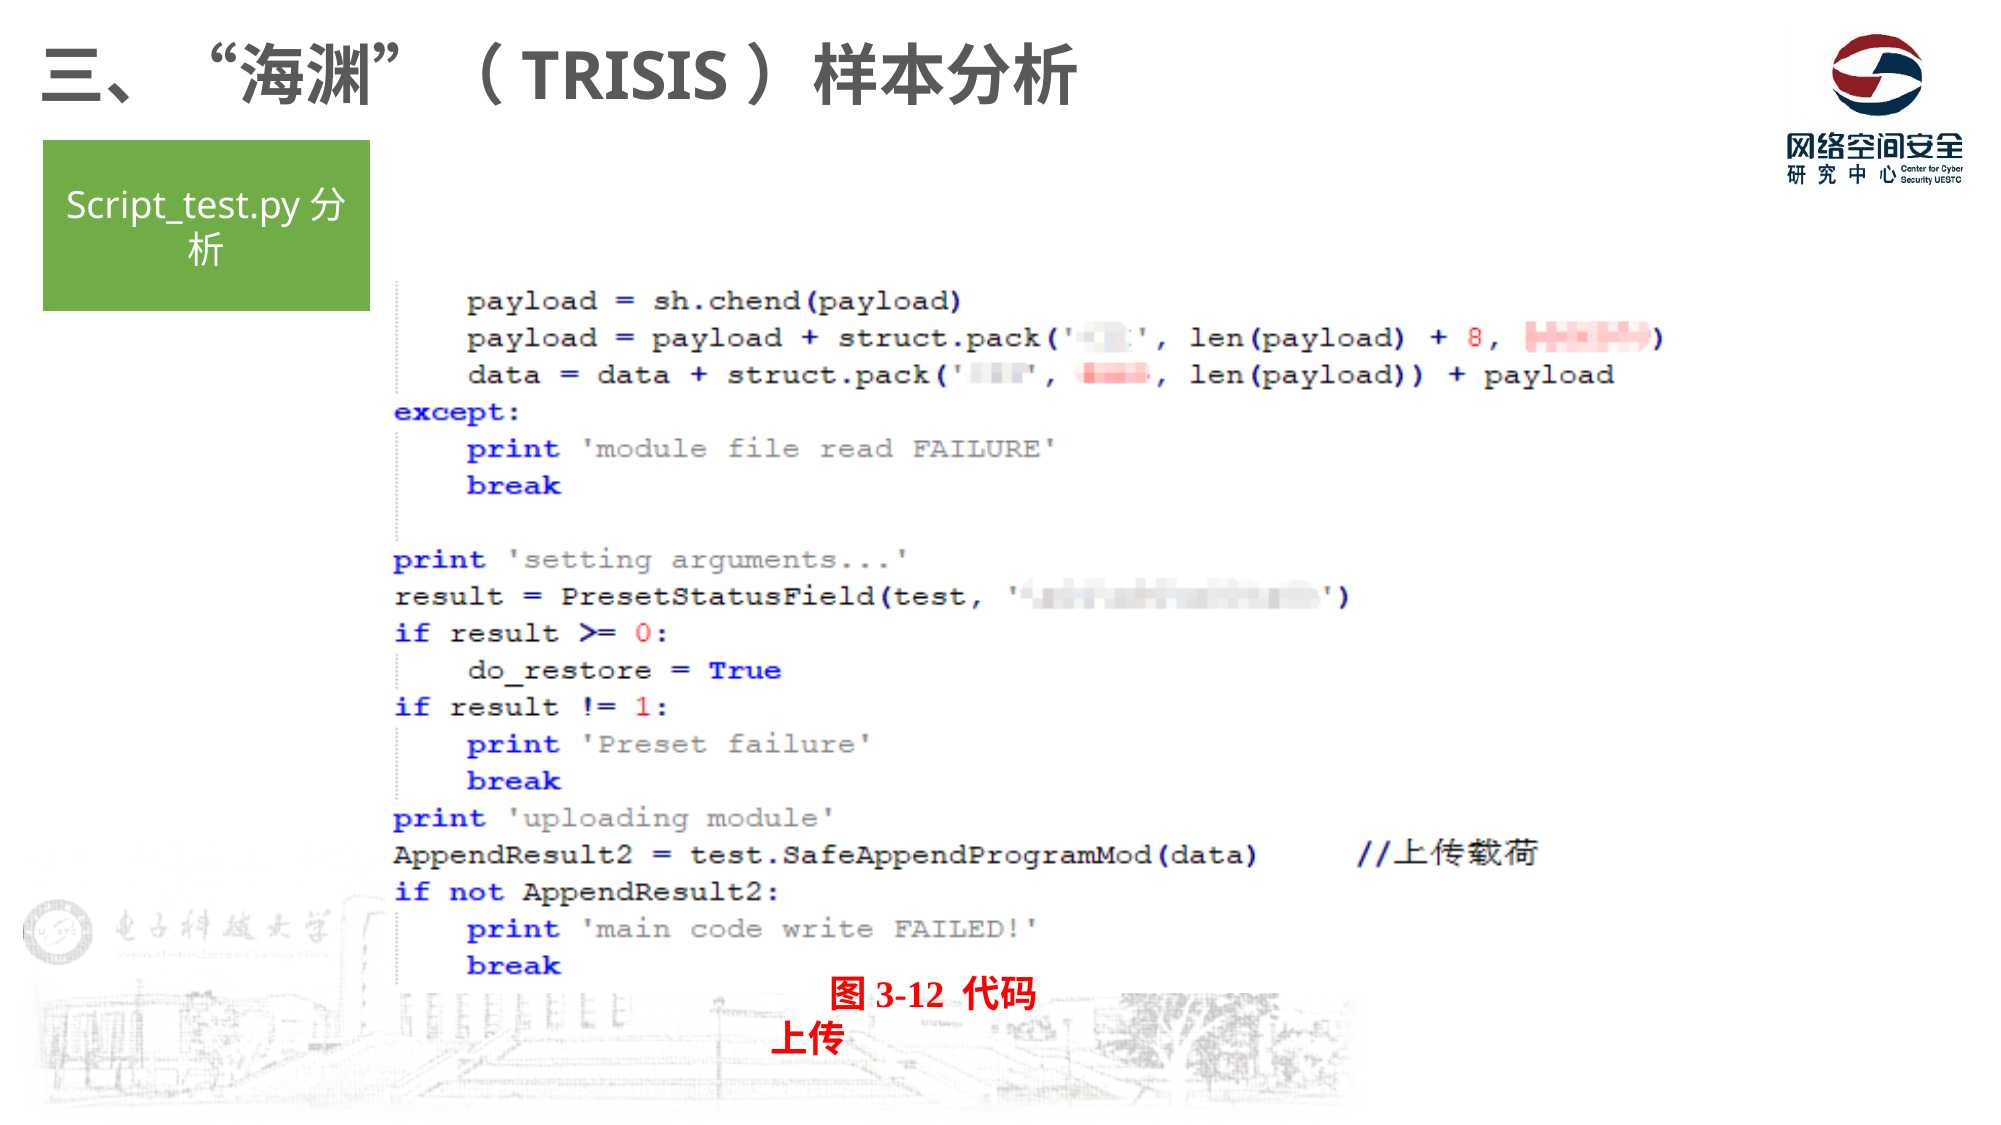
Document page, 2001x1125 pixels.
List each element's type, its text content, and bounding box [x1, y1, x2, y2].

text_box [386, 281, 1703, 1024]
text_box 三、“海渊”（TRISIS）样本分析 [23, 25, 1678, 121]
picture [1787, 26, 1963, 191]
text_box Script_test.py分析 [40, 137, 374, 314]
